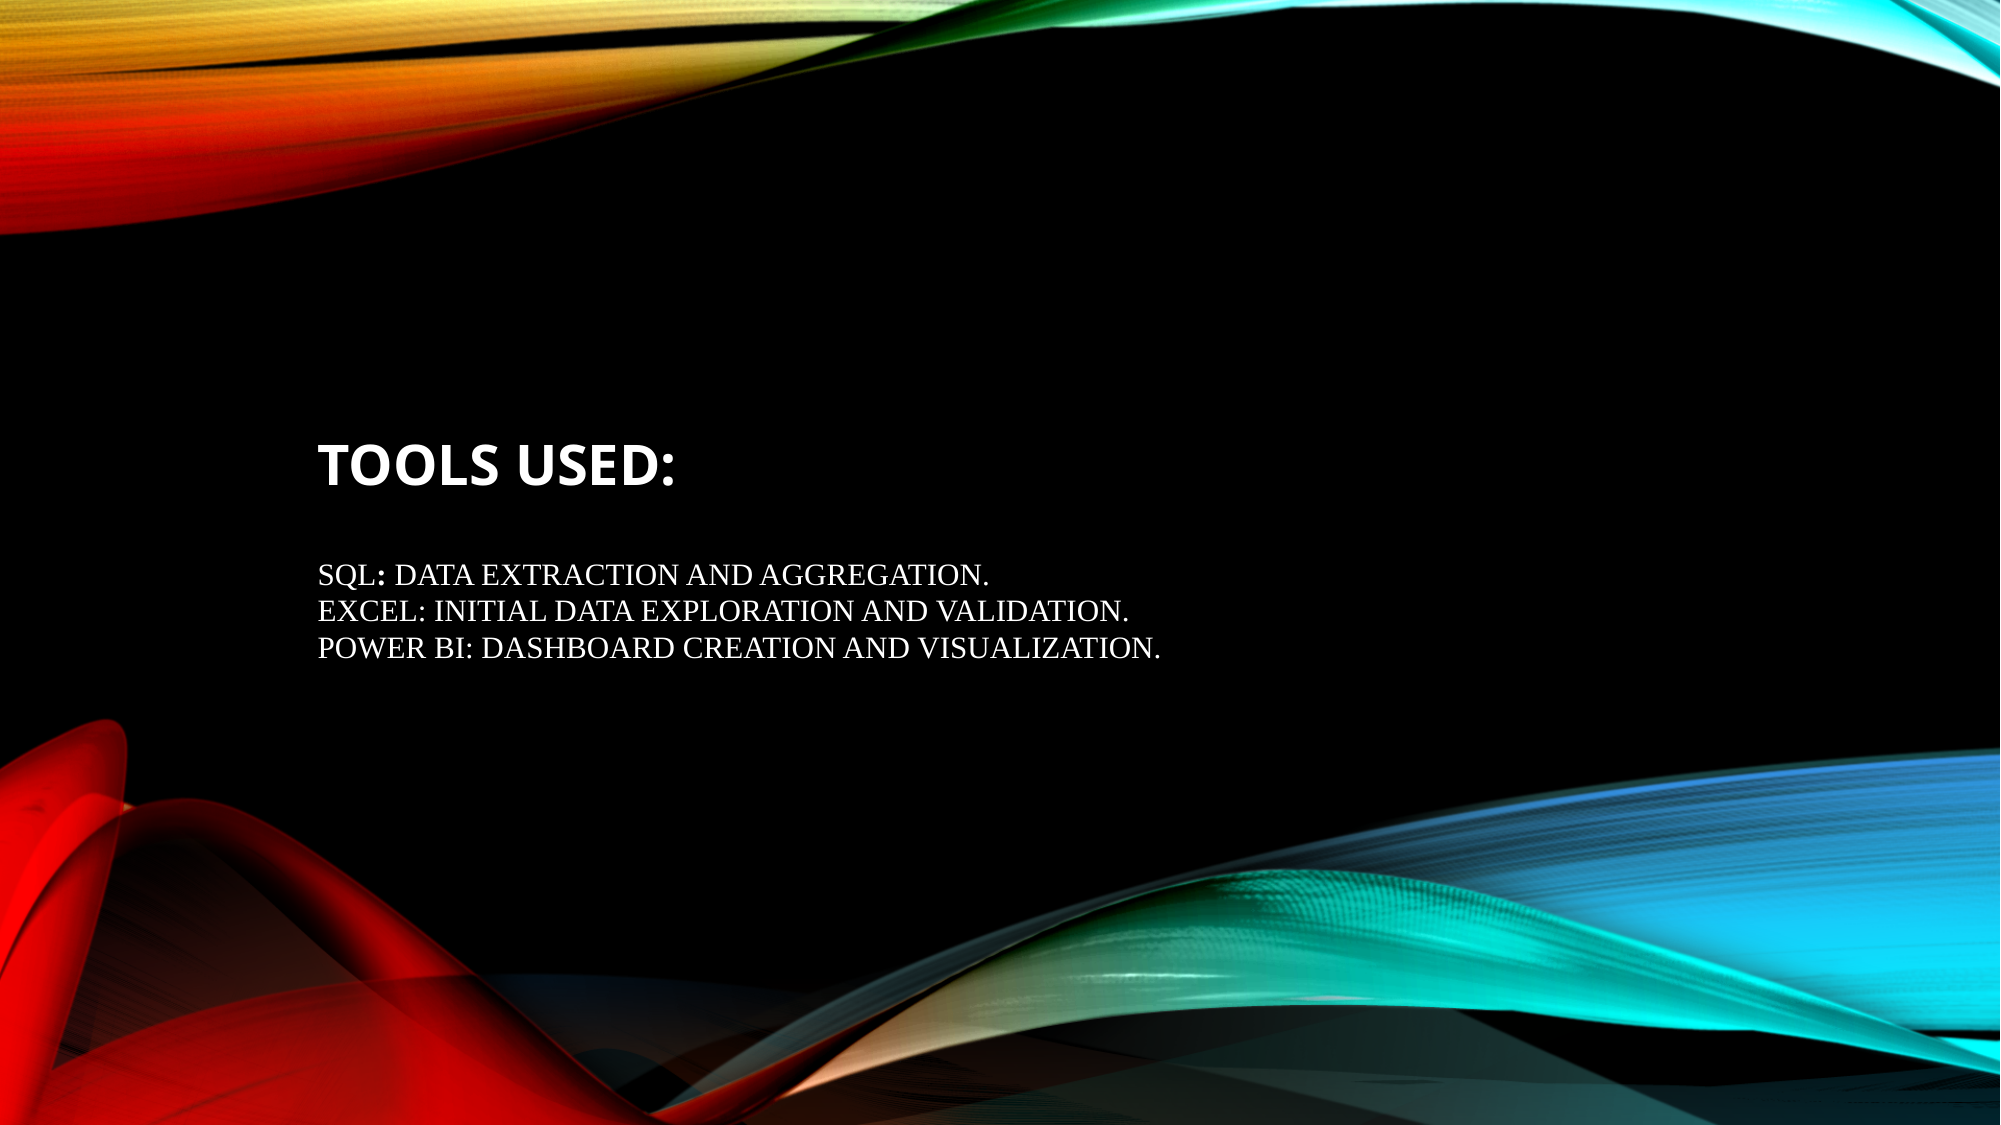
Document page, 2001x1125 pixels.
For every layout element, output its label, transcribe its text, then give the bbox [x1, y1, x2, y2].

picture [0, 0, 2000, 237]
picture [0, 717, 2000, 1125]
title Tools Used: SQL: Data extraction and aggregation. Excel: Initial data exploration and validation. Power Bi: Dashboard creation and visualization. [302, 242, 1853, 776]
